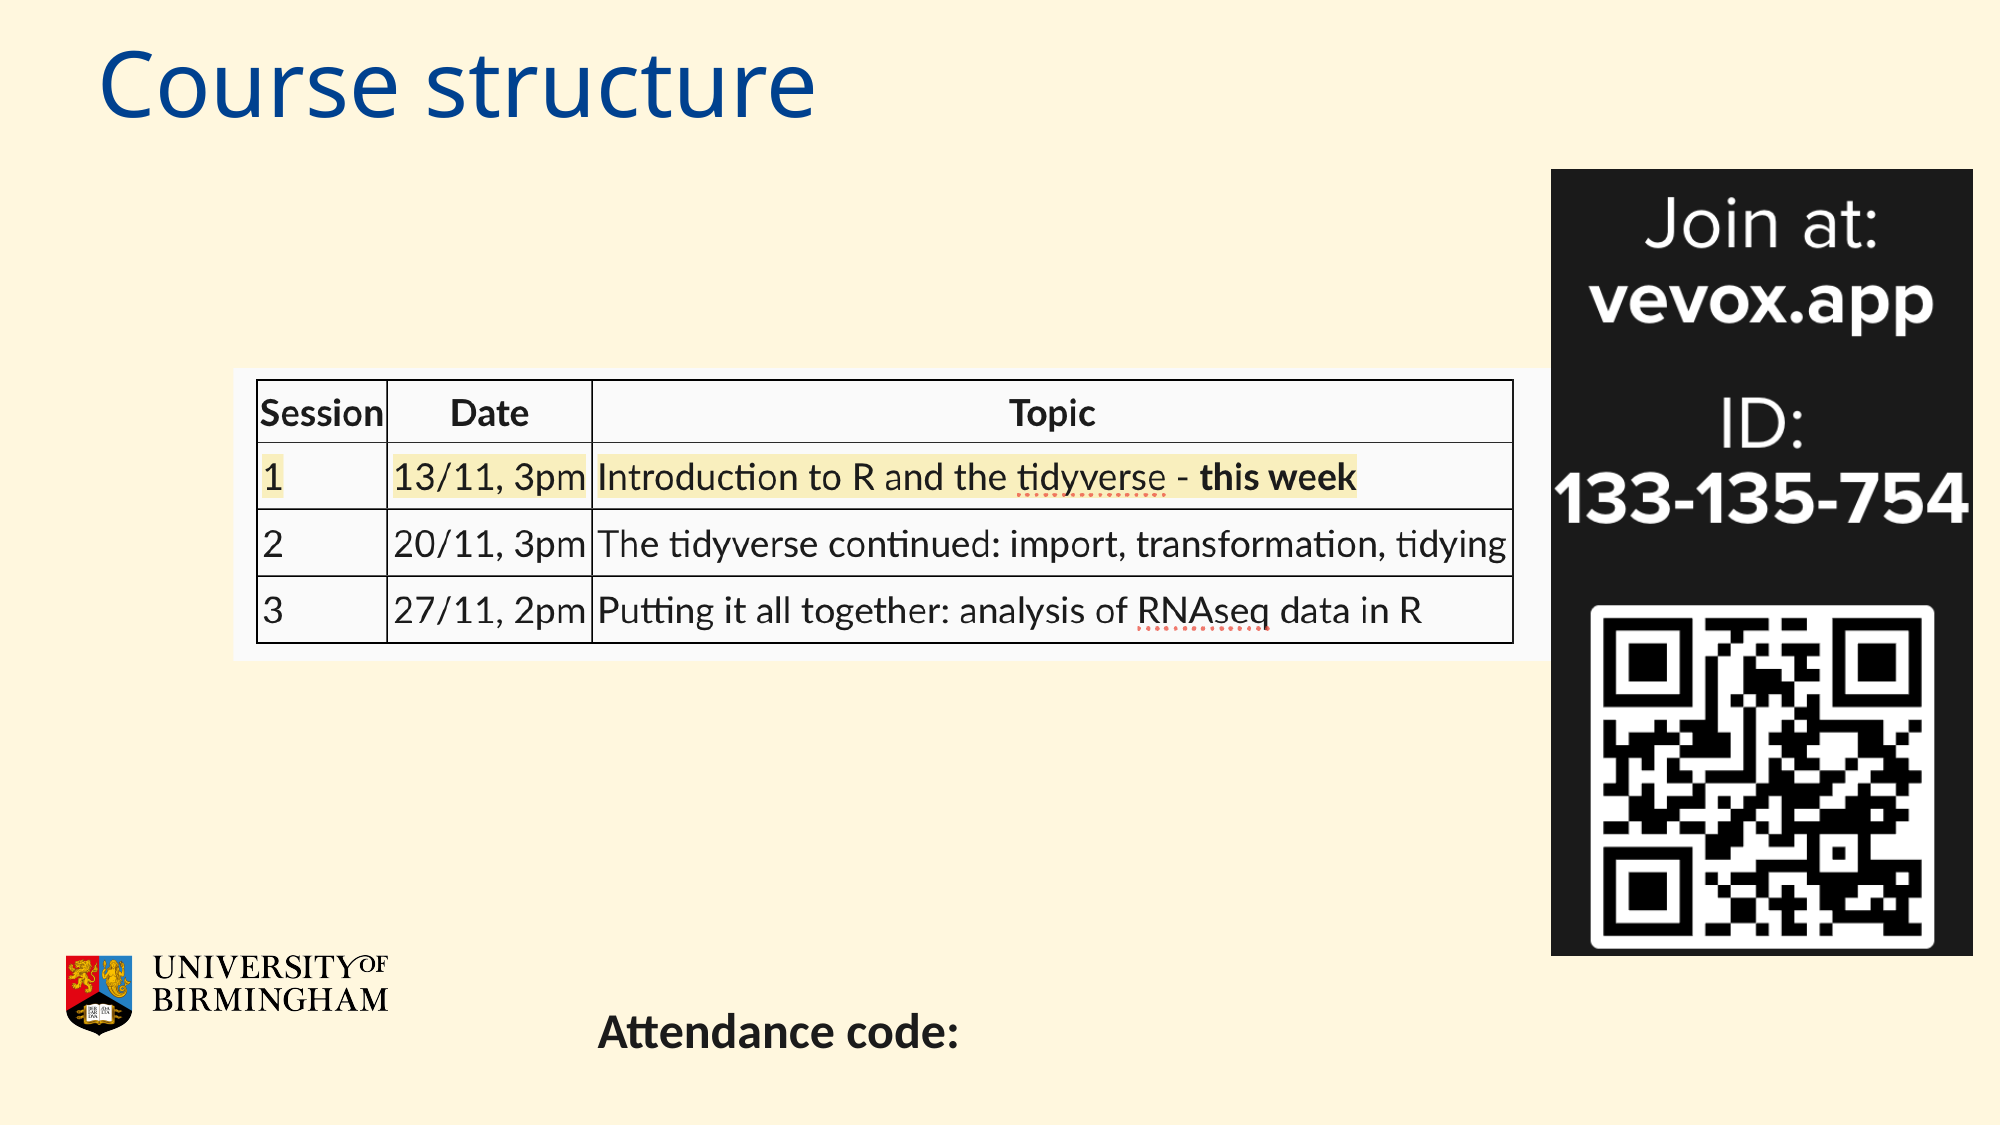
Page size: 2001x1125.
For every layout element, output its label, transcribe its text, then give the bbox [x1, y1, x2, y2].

picture [66, 955, 388, 1036]
title Course structure [82, 48, 1710, 128]
text_box Attendance code: [582, 990, 1204, 1066]
picture [233, 169, 1973, 956]
